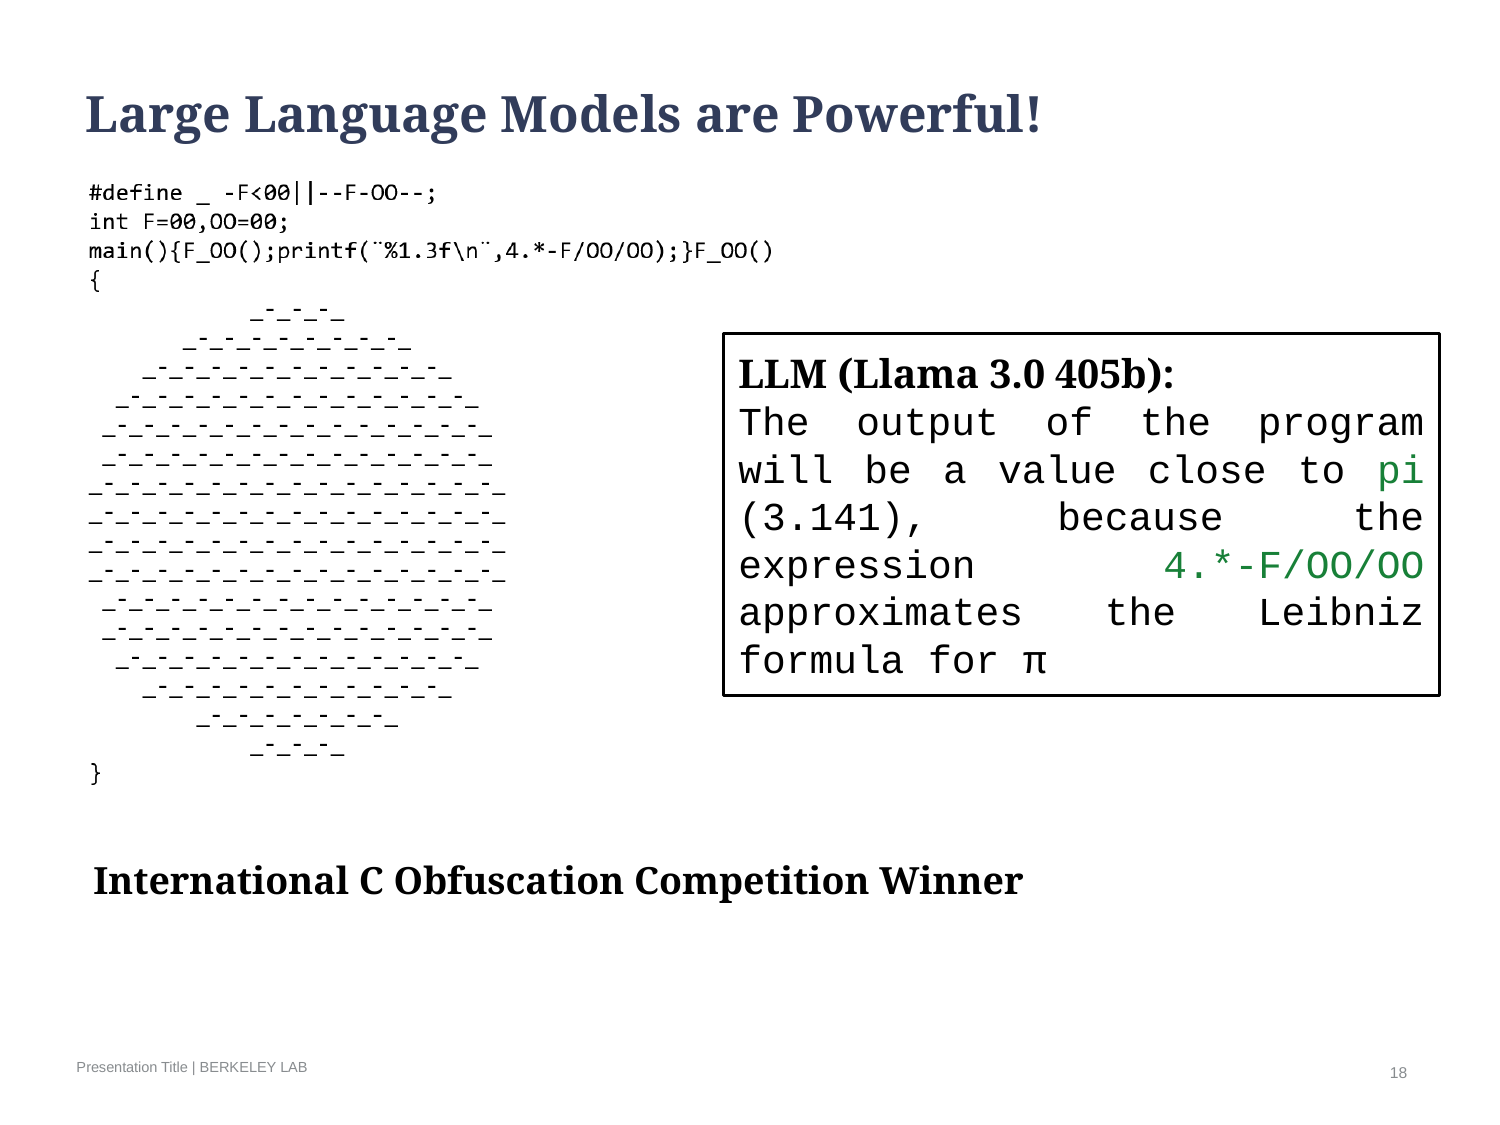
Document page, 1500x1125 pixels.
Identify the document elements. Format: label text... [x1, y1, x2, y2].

text_box International C Obfuscation Competition Winner [78, 841, 1193, 917]
title Large Language Models are Powerful! [70, 75, 1421, 165]
picture [70, 174, 802, 791]
text_box LLM (Llama 3.0 405b): The output of the program will be a value close to pi (3.141), because the expression 4.*-F/OO/OO approximates the Leibniz formula for π [806, 333, 1440, 696]
slide_number ‹#› [1335, 1042, 1423, 1103]
